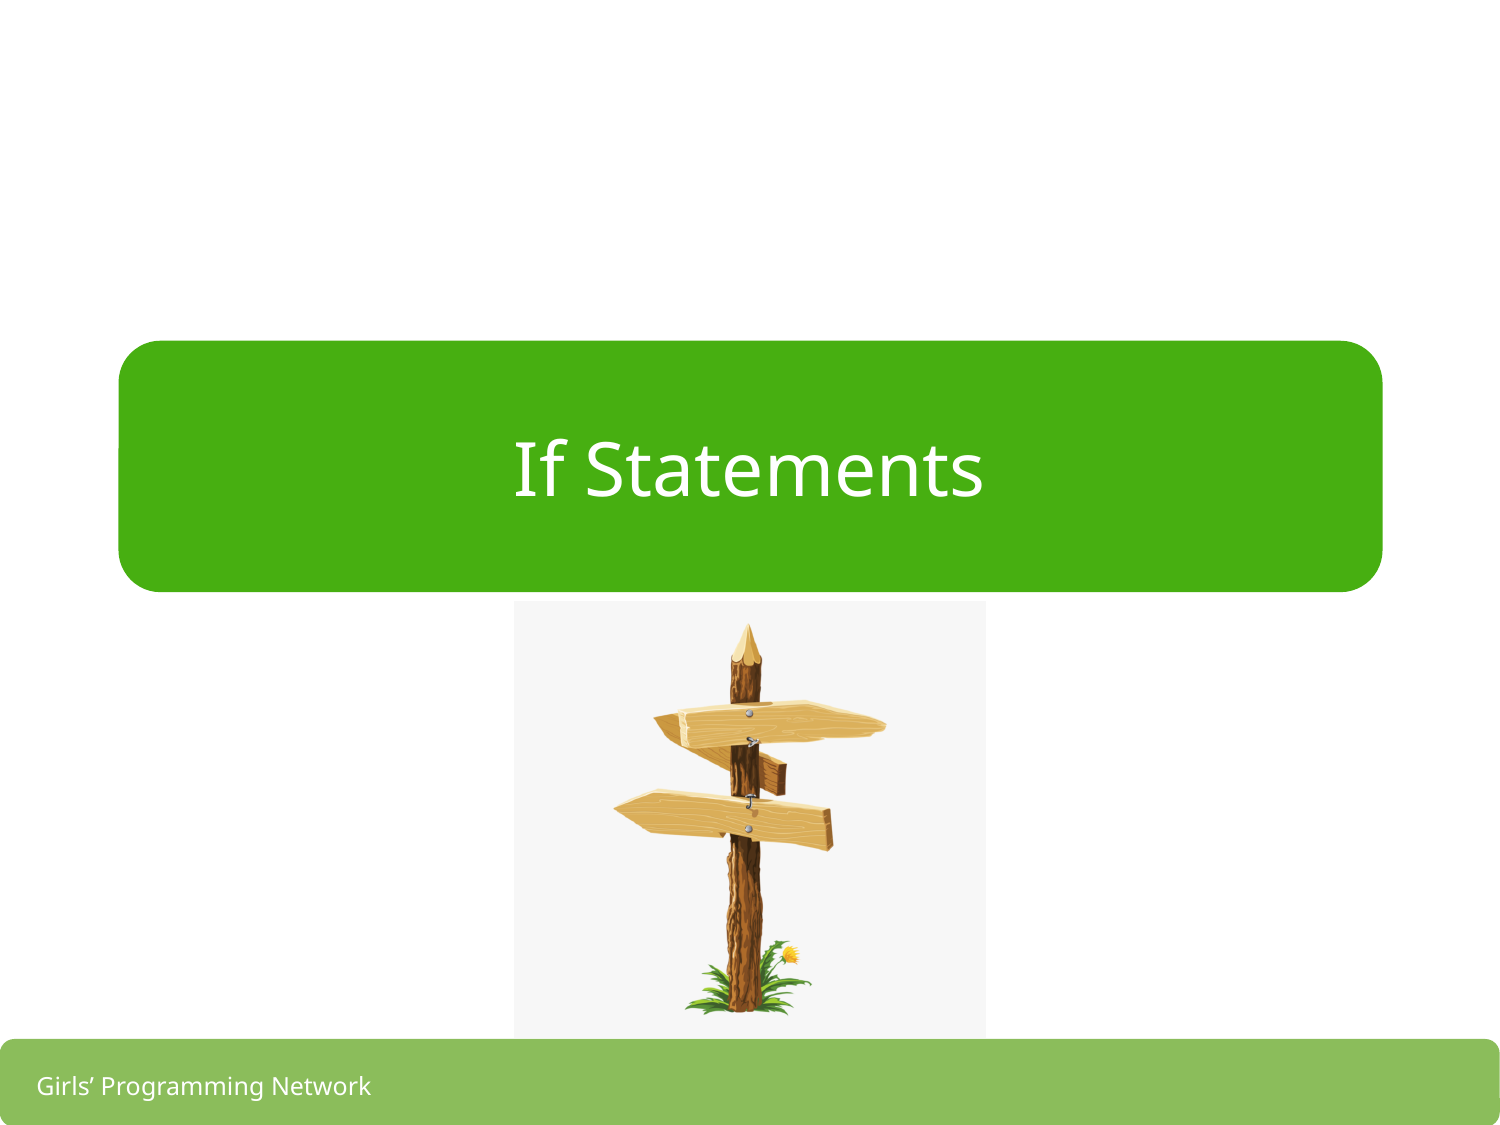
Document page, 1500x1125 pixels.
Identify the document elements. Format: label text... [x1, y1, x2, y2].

picture [513, 601, 987, 1039]
title If Statements [112, 339, 1388, 593]
